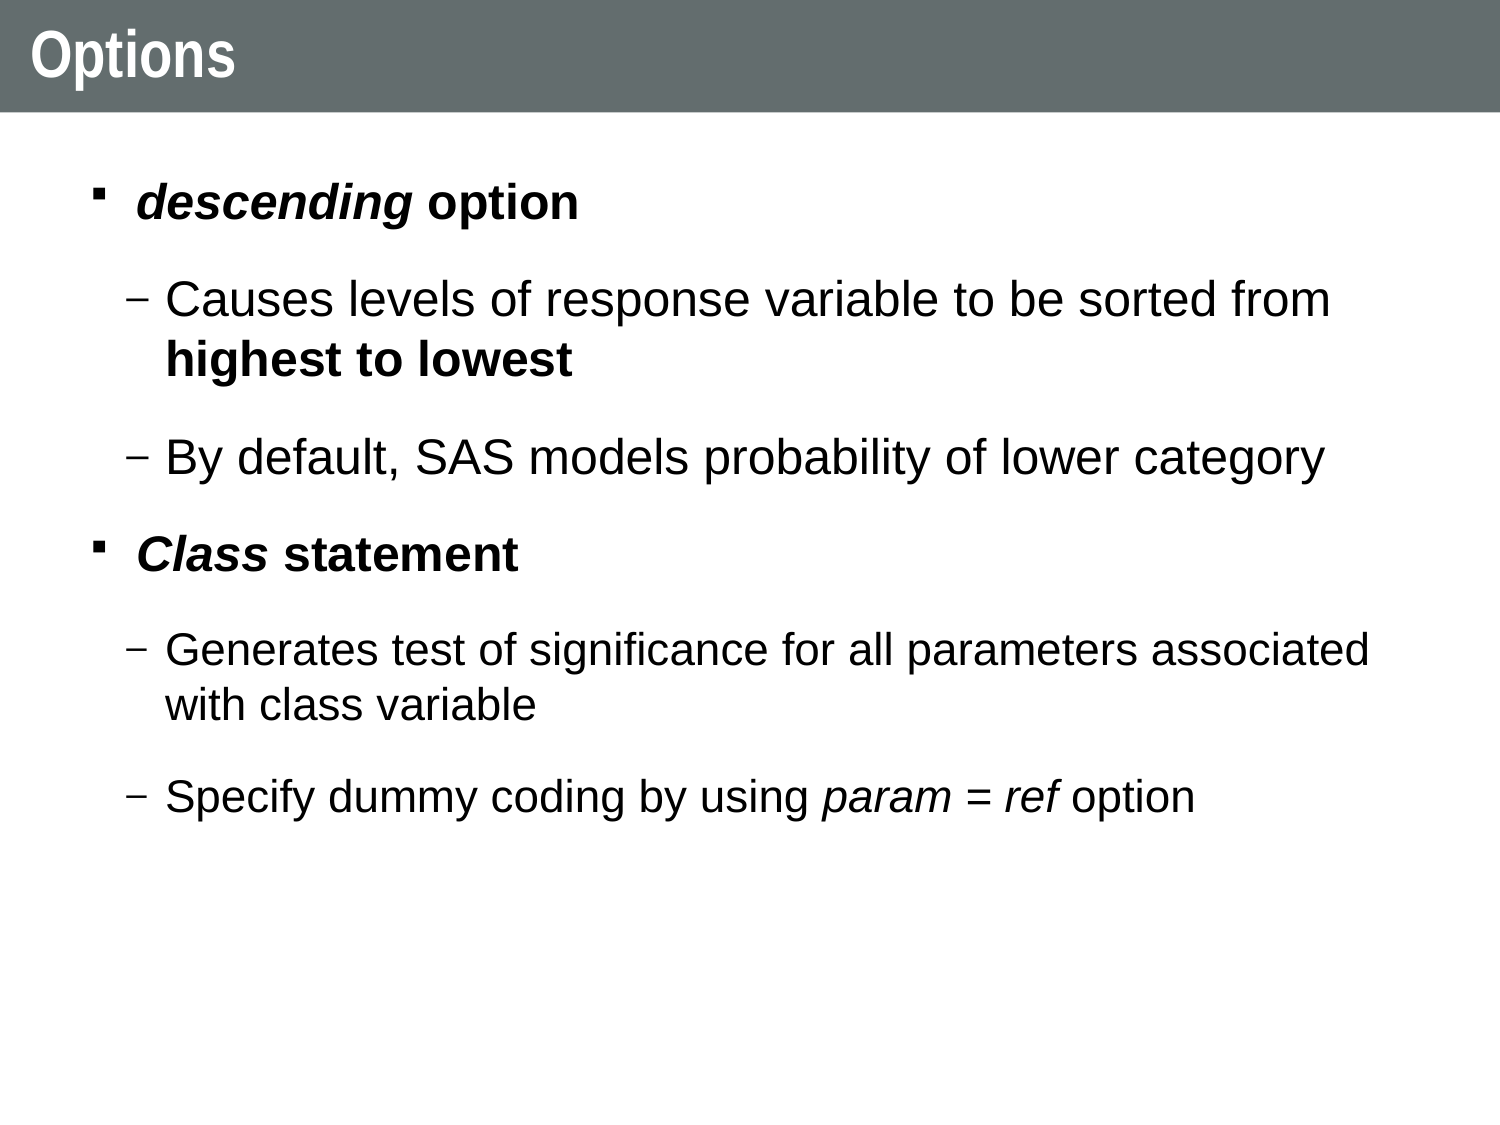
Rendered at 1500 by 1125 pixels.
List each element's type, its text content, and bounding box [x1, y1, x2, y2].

title Options [0, 0, 1500, 117]
list descending option Causes levels of response variable to be sorted from highest to lowest By default, SAS models probability of lower category Class statement Generates test of significance for all parameters associated with class variable Specify dummy coding by using param = ref option [74, 161, 1426, 980]
